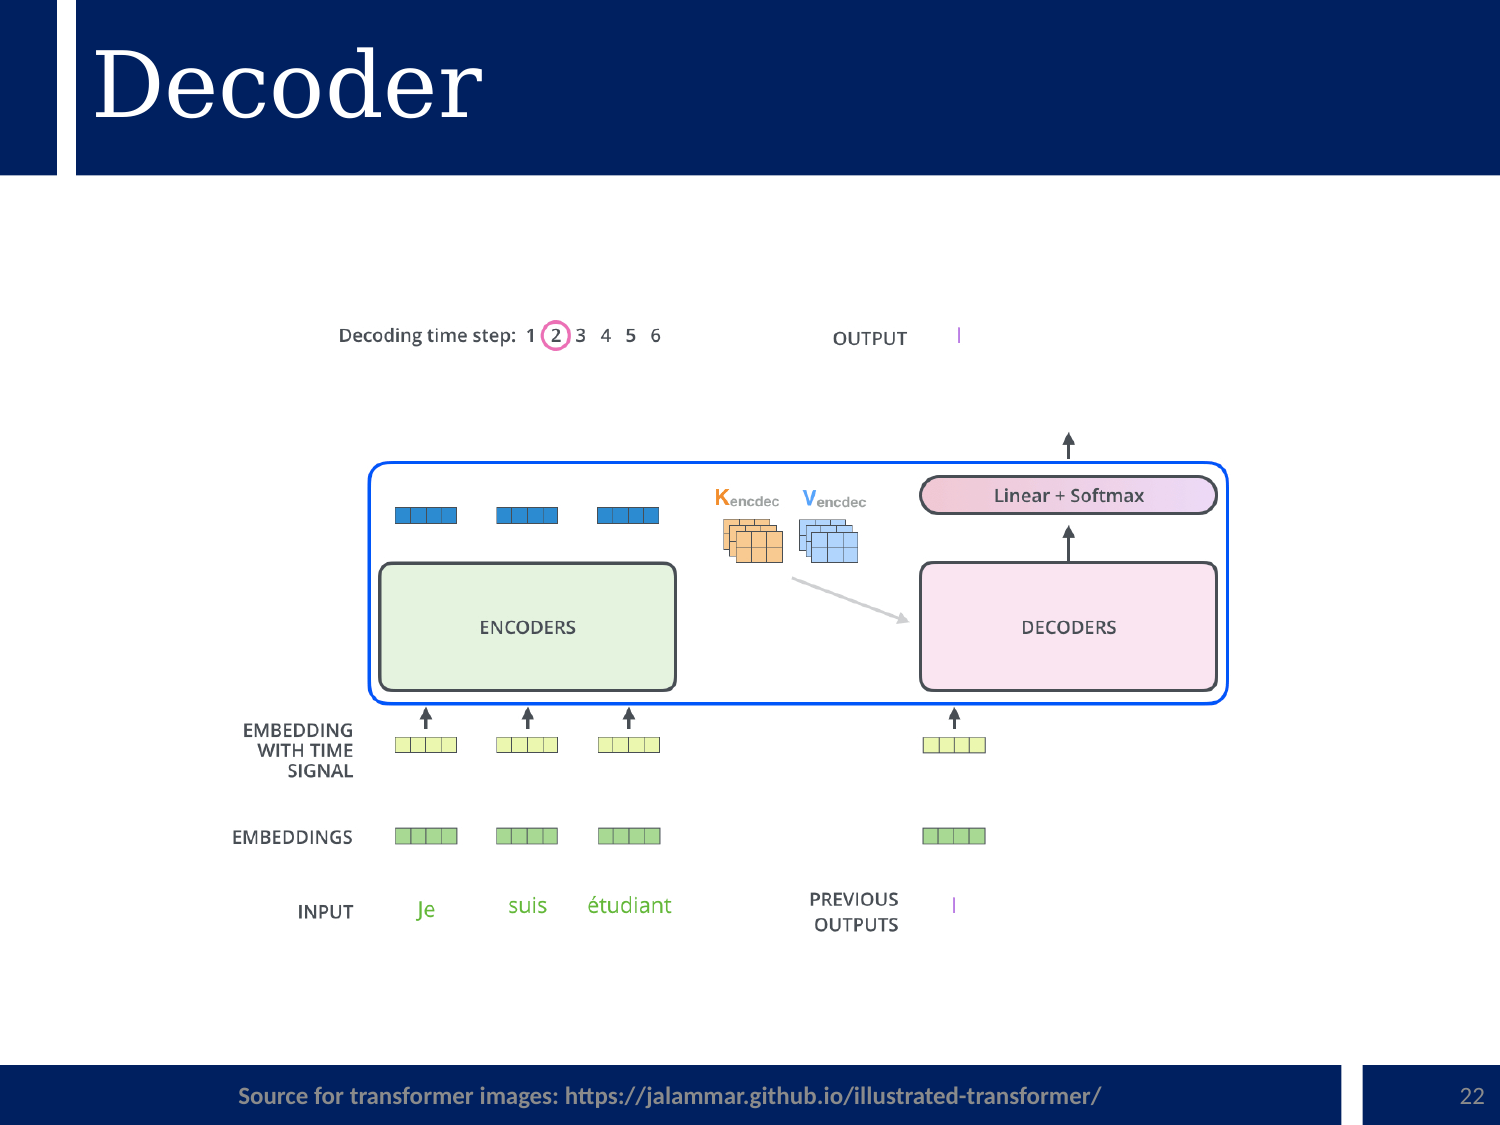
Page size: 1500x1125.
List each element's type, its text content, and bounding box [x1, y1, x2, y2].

slide_number 22 [1362, 1065, 1500, 1125]
footer Source for transformer images: https://jalammar.github.io/illustrated-transformer/ [0, 1065, 1342, 1125]
picture [206, 306, 1388, 956]
title Decoder [76, 0, 1500, 176]
